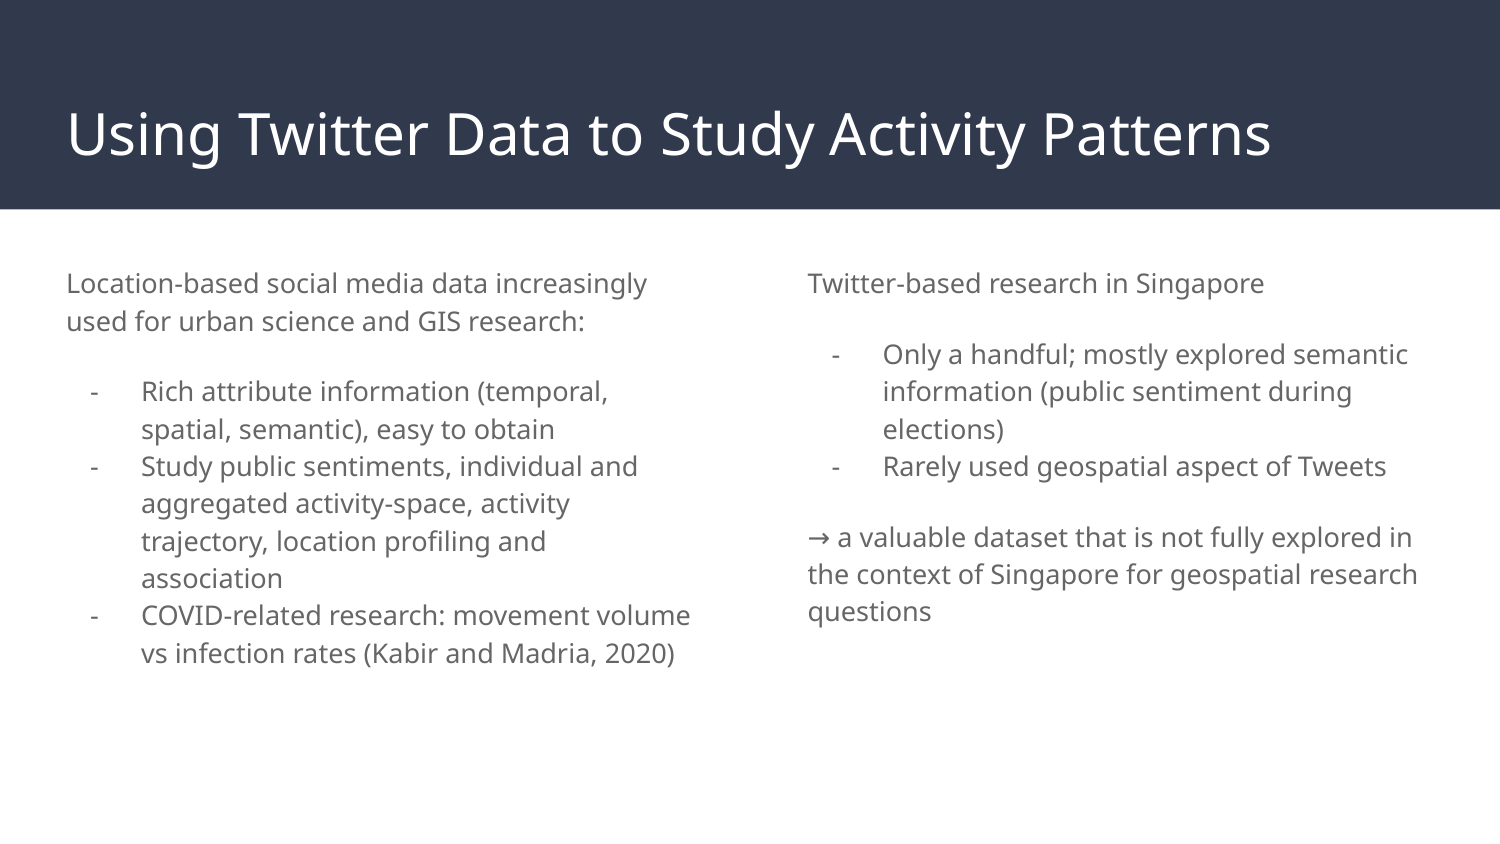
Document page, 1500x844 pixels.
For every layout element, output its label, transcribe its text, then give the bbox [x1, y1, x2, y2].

title Using Twitter Data to Study Activity Patterns [51, 82, 1449, 185]
list Location-based social media data increasingly used for urban science and GIS research: Rich attribute information (temporal, spatial, semantic), easy to obtain Study public sentiments, individual and aggregated activity-space, activity trajectory, location profiling and association COVID-related research: movement volume vs infection rates (Kabir and Madria, 2020) [51, 247, 708, 752]
list Twitter-based research in Singapore Only a handful; mostly explored semantic information (public sentiment during elections) Rarely used geospatial aspect of Tweets → a valuable dataset that is not fully explored in the context of Singapore for geospatial research questions [792, 247, 1449, 752]
